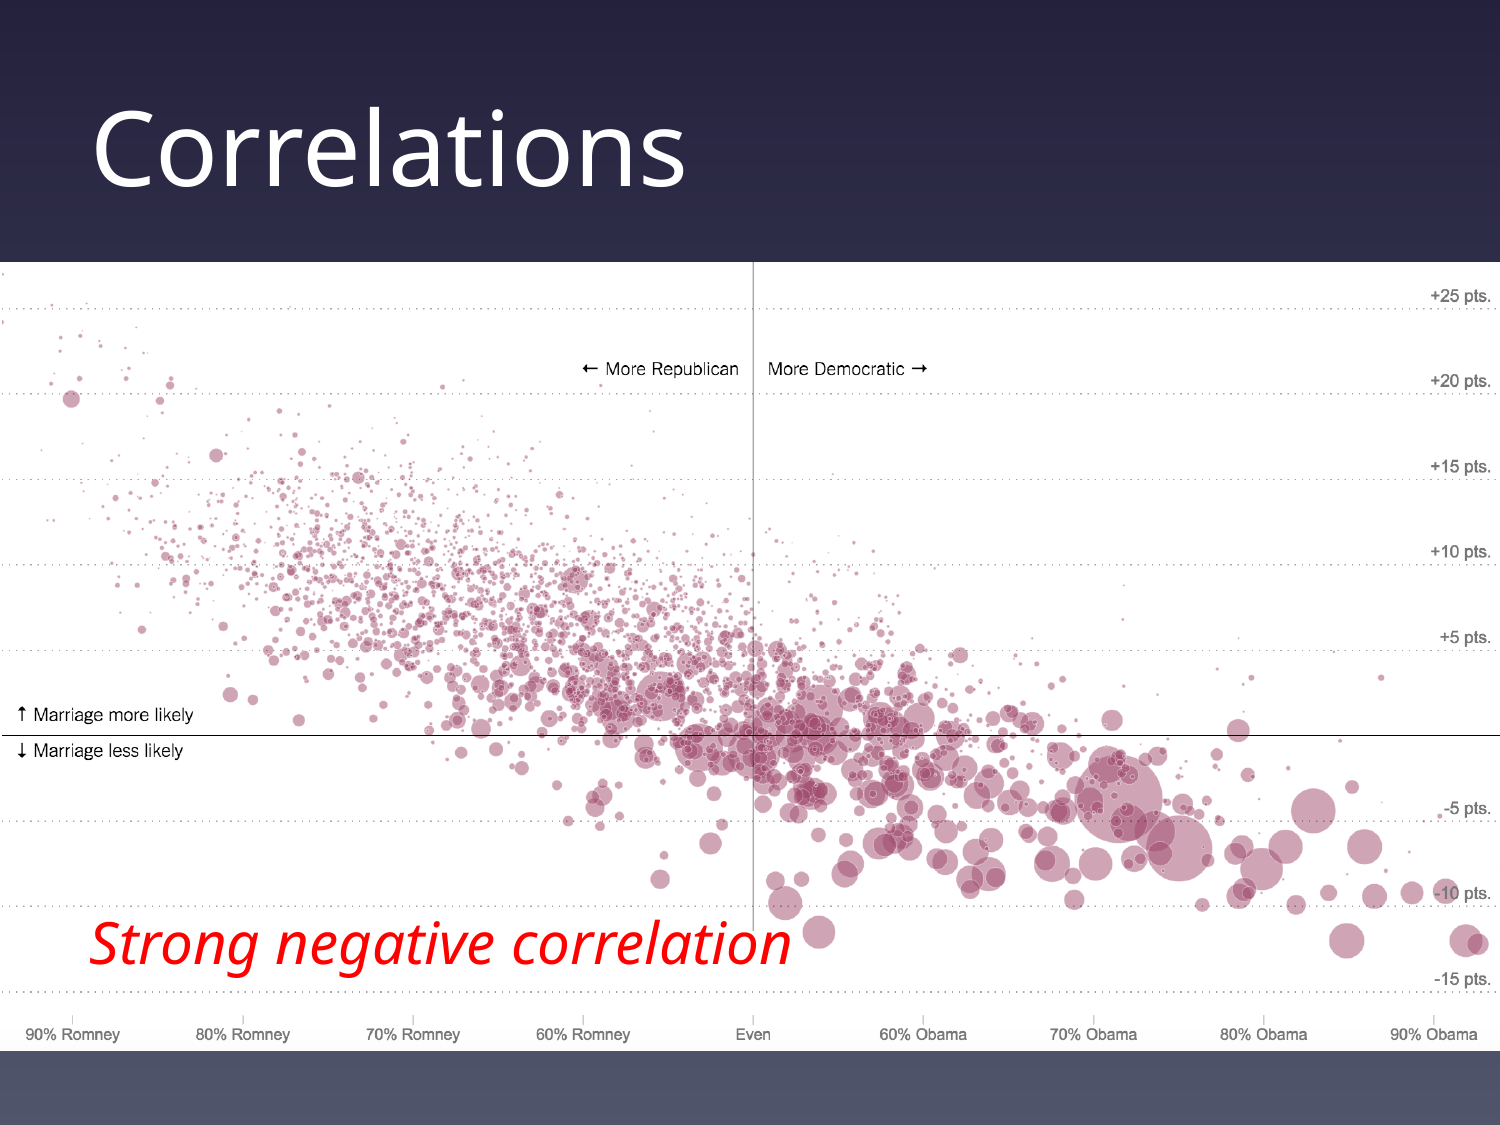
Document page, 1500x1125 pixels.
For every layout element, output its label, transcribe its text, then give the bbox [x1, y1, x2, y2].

picture [0, 262, 1500, 1052]
title Correlations [75, 75, 1425, 260]
